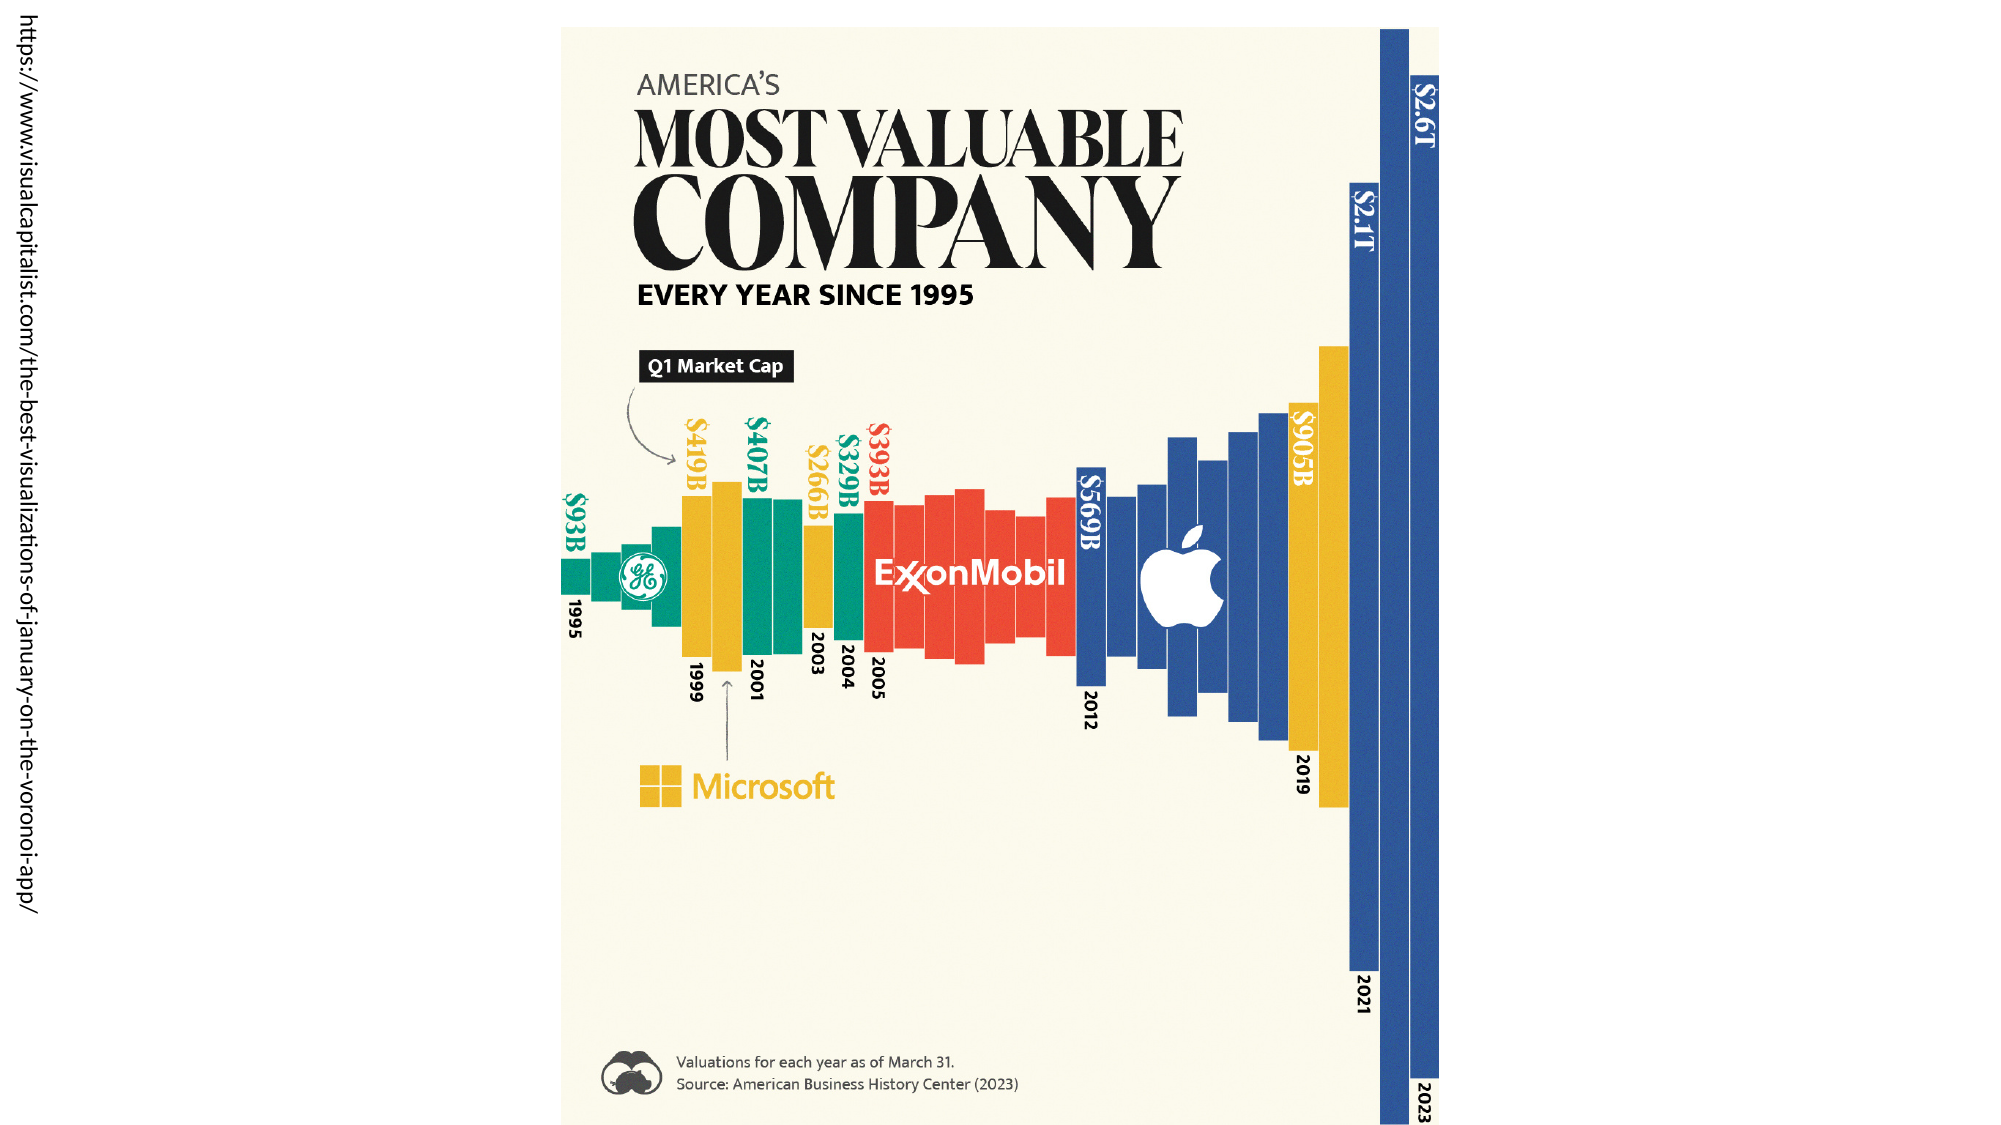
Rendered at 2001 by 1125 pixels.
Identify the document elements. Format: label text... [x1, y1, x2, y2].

picture [560, 27, 1439, 1125]
text_box https://www.visualcapitalist.com/the-best-visualizations-of-january-on-the-voronoi-app/ [8, 0, 54, 1125]
